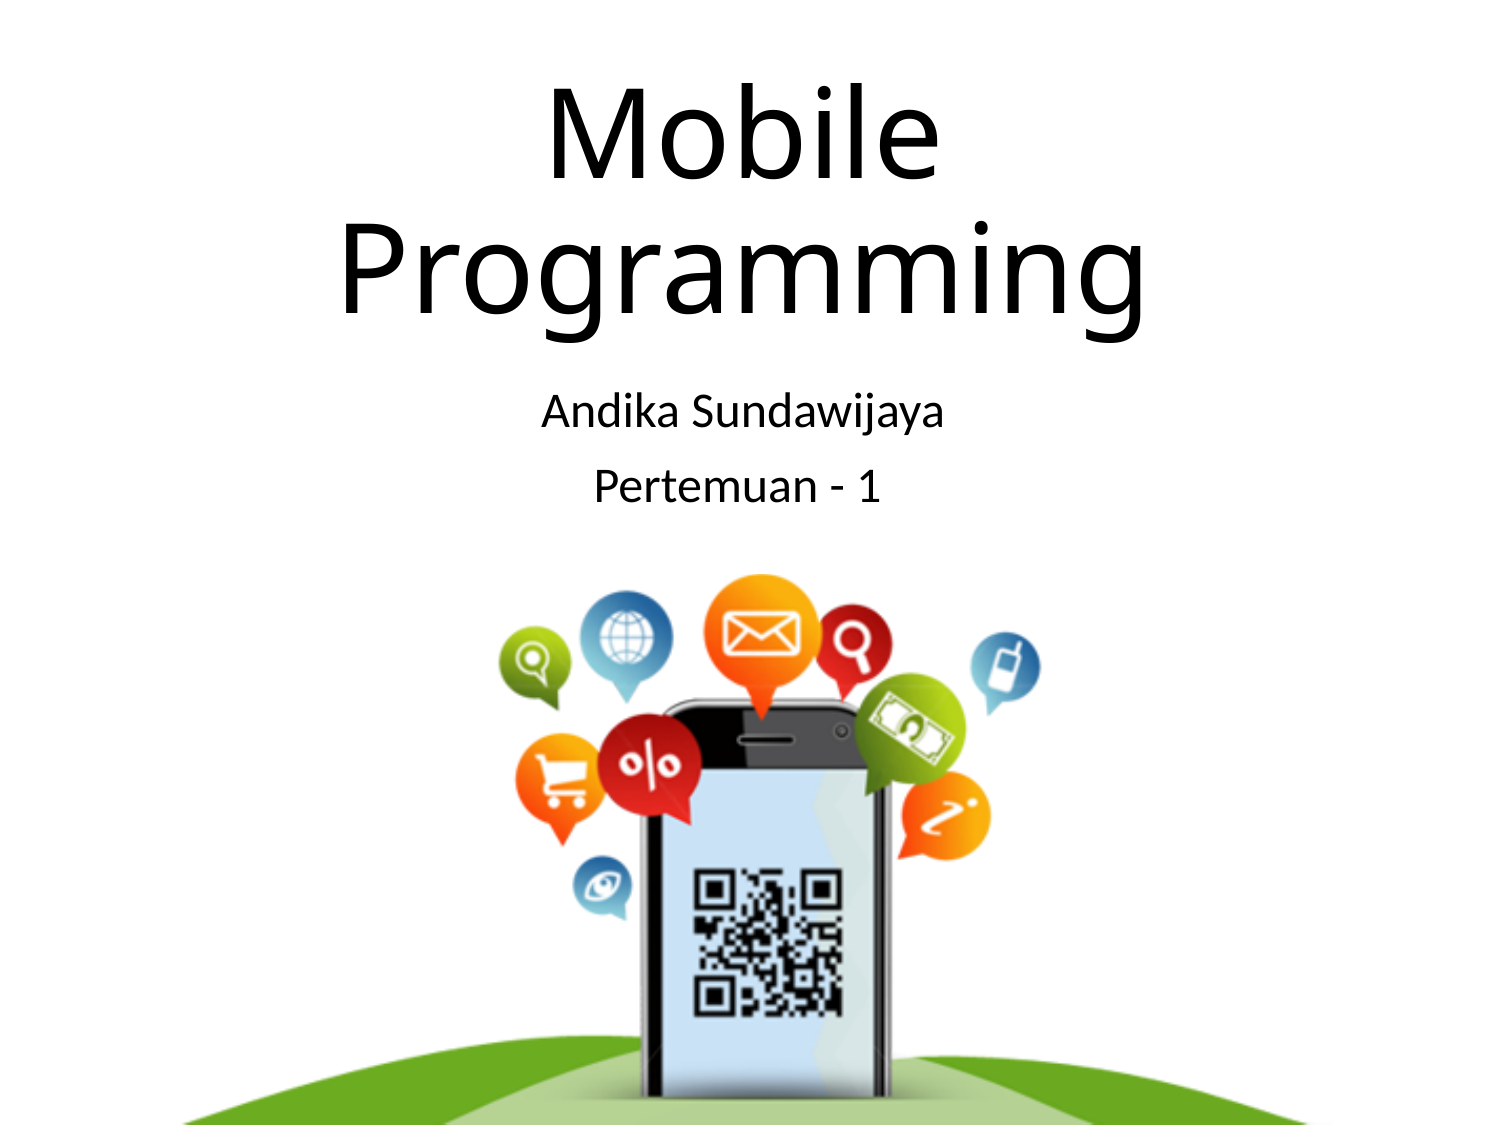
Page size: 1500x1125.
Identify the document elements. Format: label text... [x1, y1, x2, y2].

subtitle Andika Sundawijaya Pertemuan - 1 [180, 376, 1306, 574]
title Mobile Programming [105, 102, 1381, 348]
picture [180, 574, 1334, 1125]
